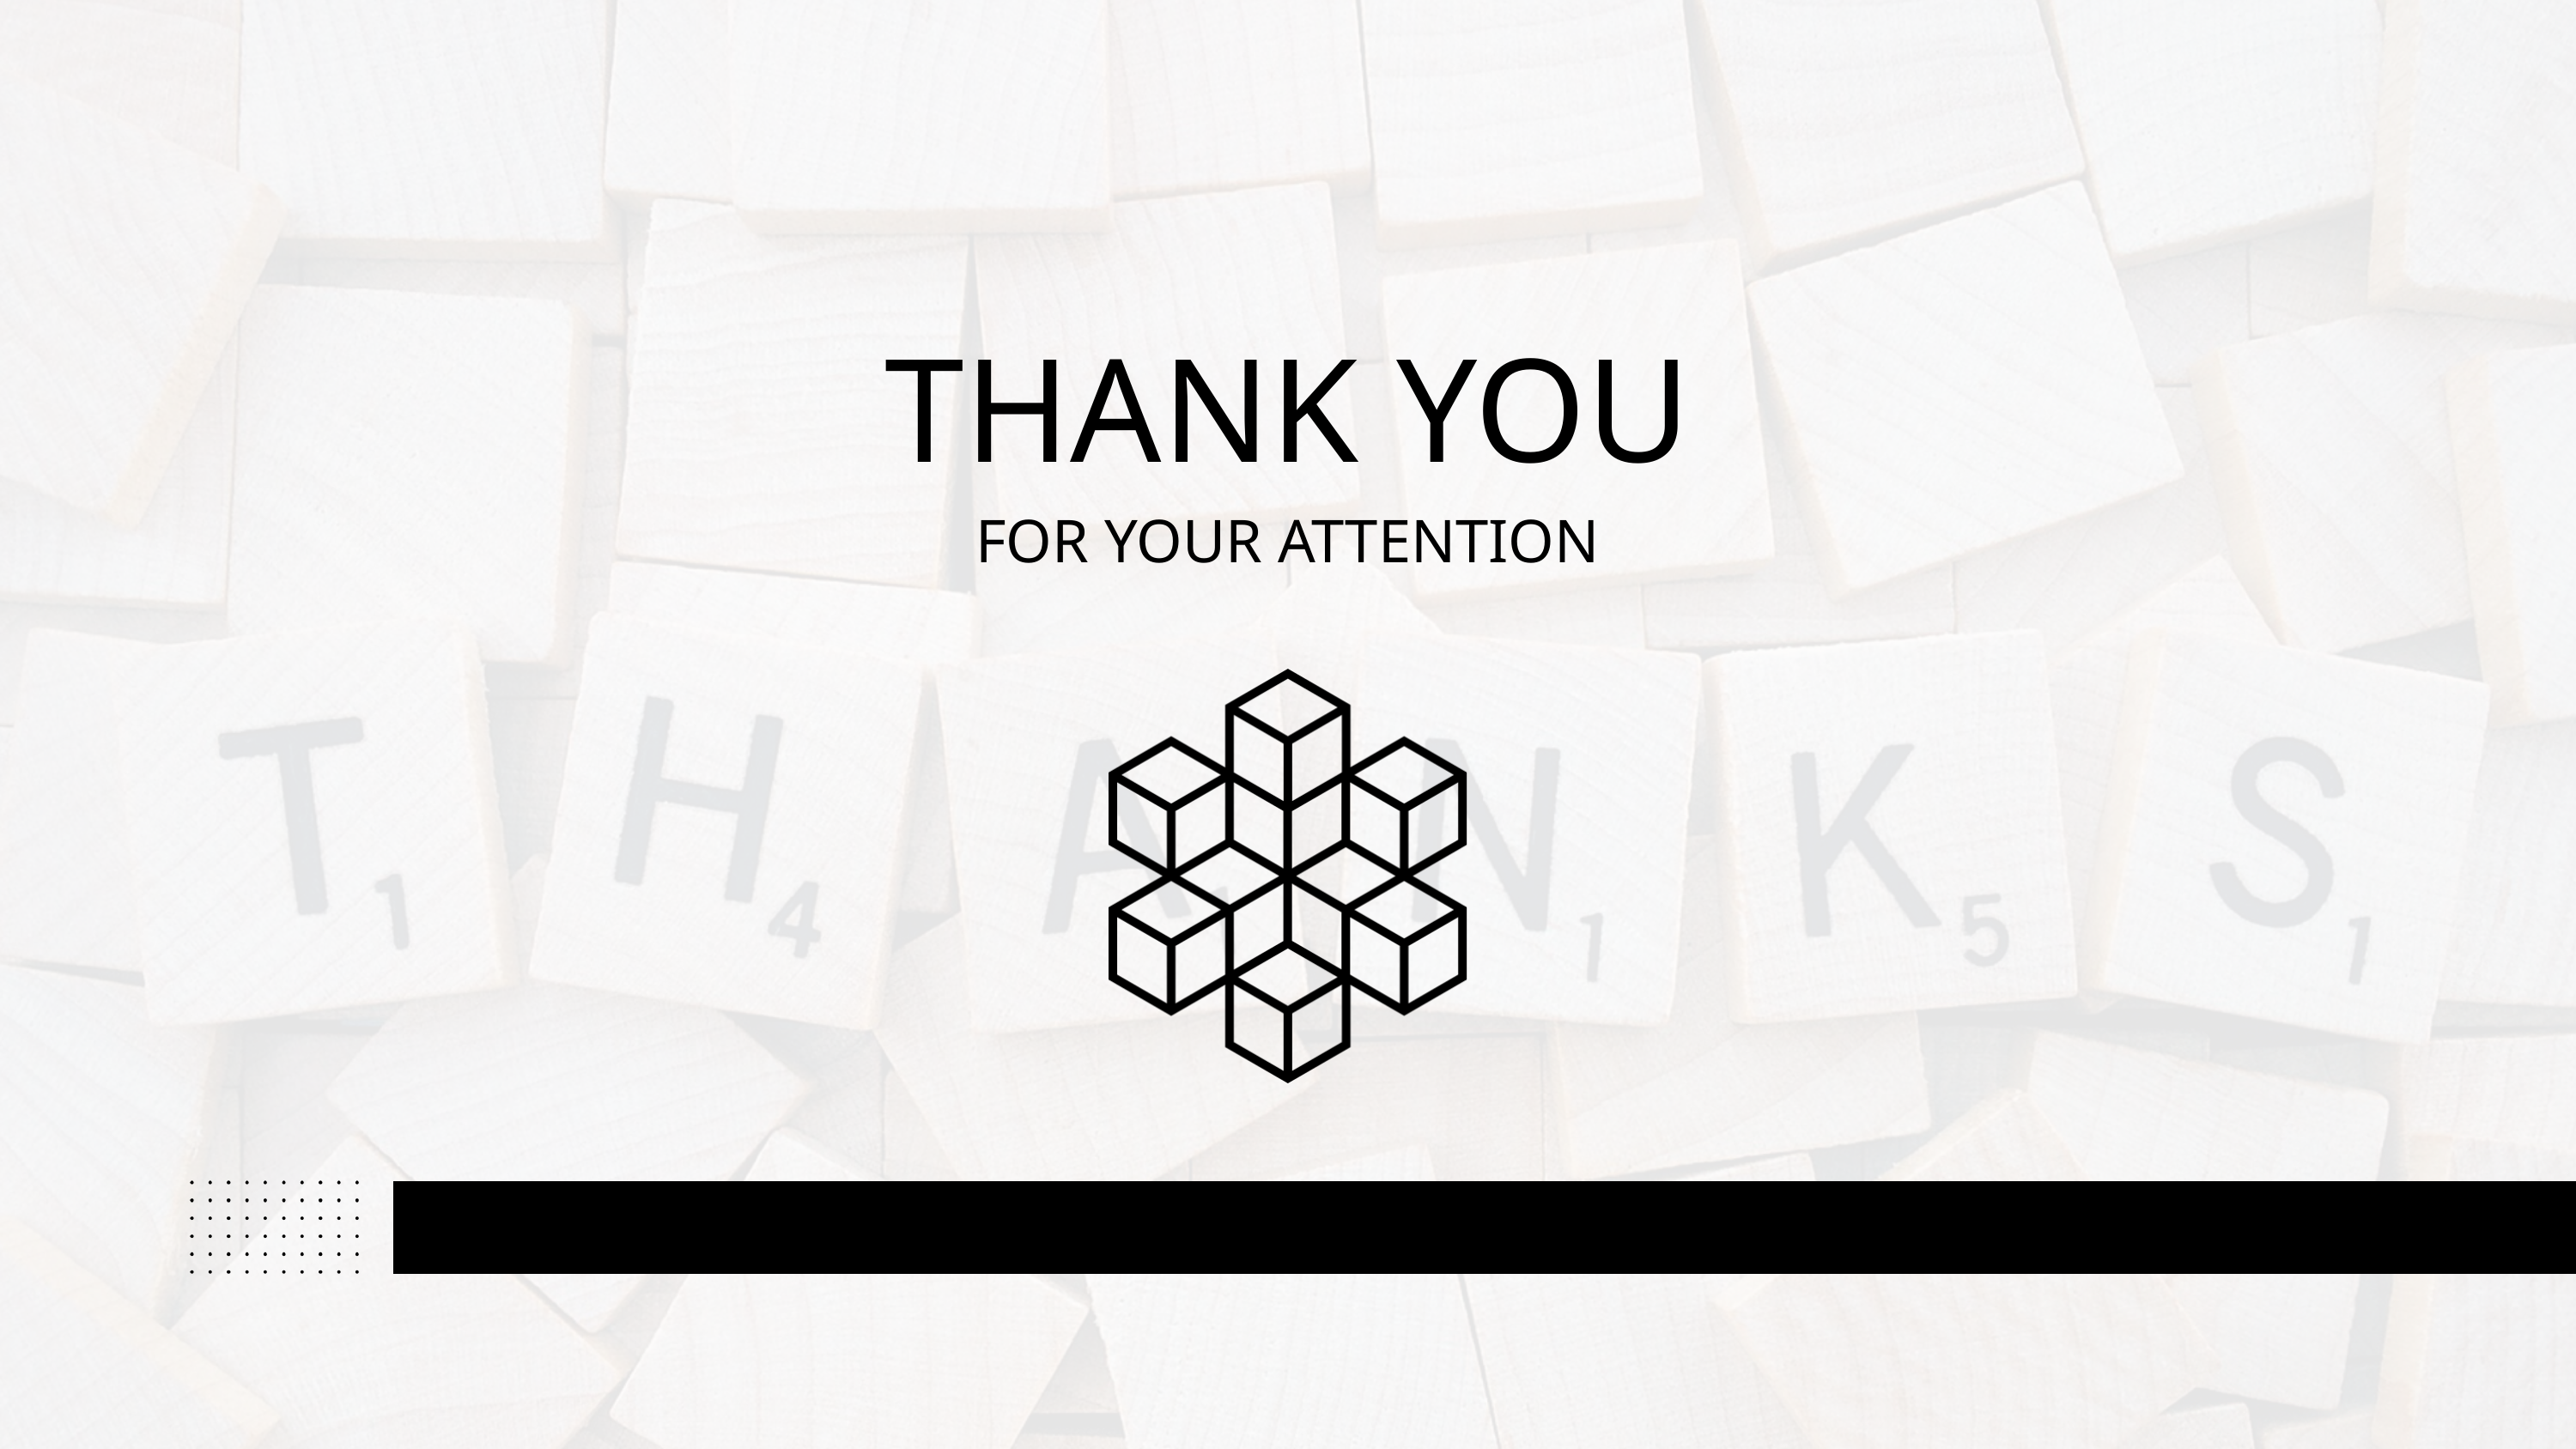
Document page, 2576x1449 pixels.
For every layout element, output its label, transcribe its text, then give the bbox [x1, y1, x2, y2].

text_box [0, 0, 2576, 1449]
text_box THANK YOU [594, 363, 1982, 491]
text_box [392, 1180, 2576, 1274]
text_box [190, 1180, 359, 1274]
text_box [1109, 669, 1467, 1083]
text_box FOR YOUR ATTENTION [826, 492, 1750, 575]
